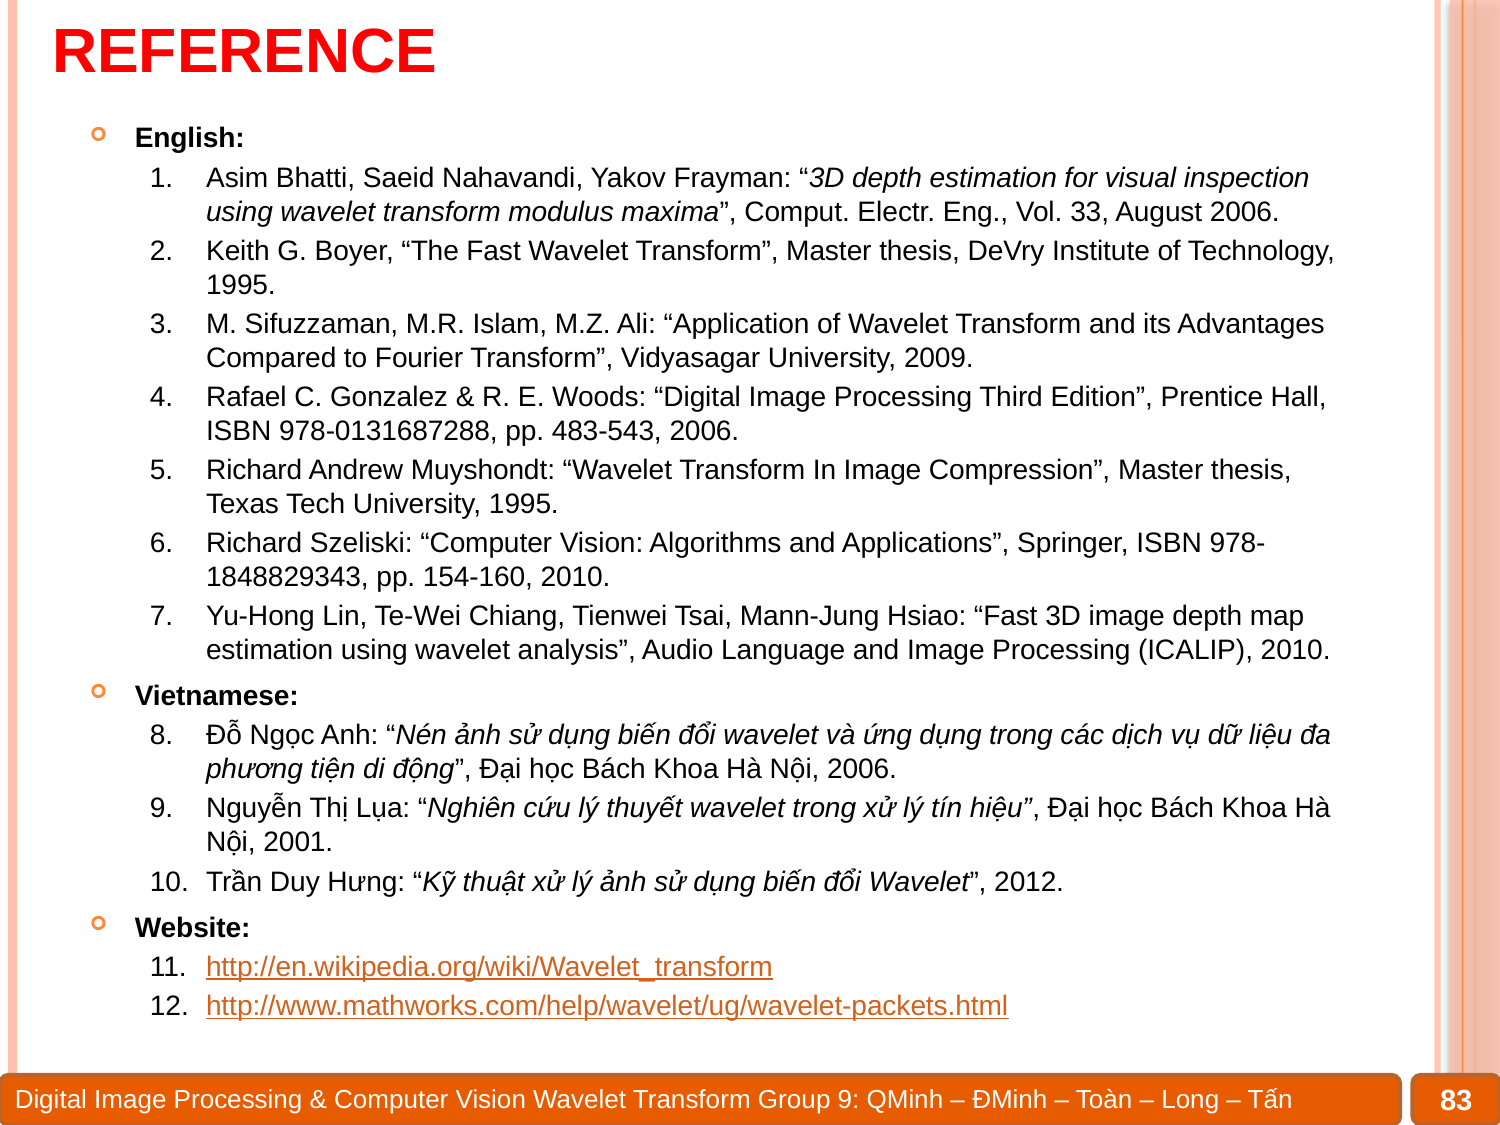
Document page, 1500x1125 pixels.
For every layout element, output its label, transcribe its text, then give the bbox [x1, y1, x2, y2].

title REFERENCE [37, 12, 1425, 93]
slide_number 83 [1412, 1074, 1500, 1123]
list English: Asim Bhatti, Saeid Nahavandi, Yakov Frayman: “3D depth estimation for visual inspection using wavelet transform modulus maxima”, Comput. Electr. Eng., Vol. 33, August 2006. Keith G. Boyer, “The Fast Wavelet Transform”, Master thesis, DeVry Institute of Technology, 1995. M. Sifuzzaman, M.R. Islam, M.Z. Ali: “Application of Wavelet Transform and its Advantages Compared to Fourier Transform”, Vidyasagar University, 2009. Rafael C. Gonzalez & R. E. Woods: “Digital Image Processing Third Edition”, Prentice Hall, ISBN 978-0131687288, pp. 483-543, 2006. Richard Andrew Muyshondt: “Wavelet Transform In Image Compression”, Master thesis, Texas Tech University, 1995. Richard Szeliski: “Computer Vision: Algorithms and Applications”, Springer, ISBN 978-1848829343, pp. 154-160, 2010. Yu-Hong Lin, Te-Wei Chiang, Tienwei Tsai, Mann-Jung Hsiao: “Fast 3D image depth map estimation using wavelet analysis”, Audio Language and Image Processing (ICALIP), 2010. Vietnamese: Đỗ Ngọc Anh: “Nén ảnh sử dụng biến đổi wavelet và ứng dụng trong các dịch vụ dữ liệu đa phương tiện di động”, Đại học Bách Khoa Hà Nội, 2006. Nguyễn Thị Lụa: “Nghiên cứu lý thuyết wavelet trong xử lý tín hiệu”, Đại học Bách Khoa Hà Nội, 2001. Trần Duy Hưng: “Kỹ thuật xử lý ảnh sử dụng biến đổi Wavelet”, 2012. Website: http://en.wikipedia.org/wiki/Wavelet_transform http://www.mathworks.com/help/wavelet/ug/wavelet-packets.html [75, 112, 1388, 1050]
